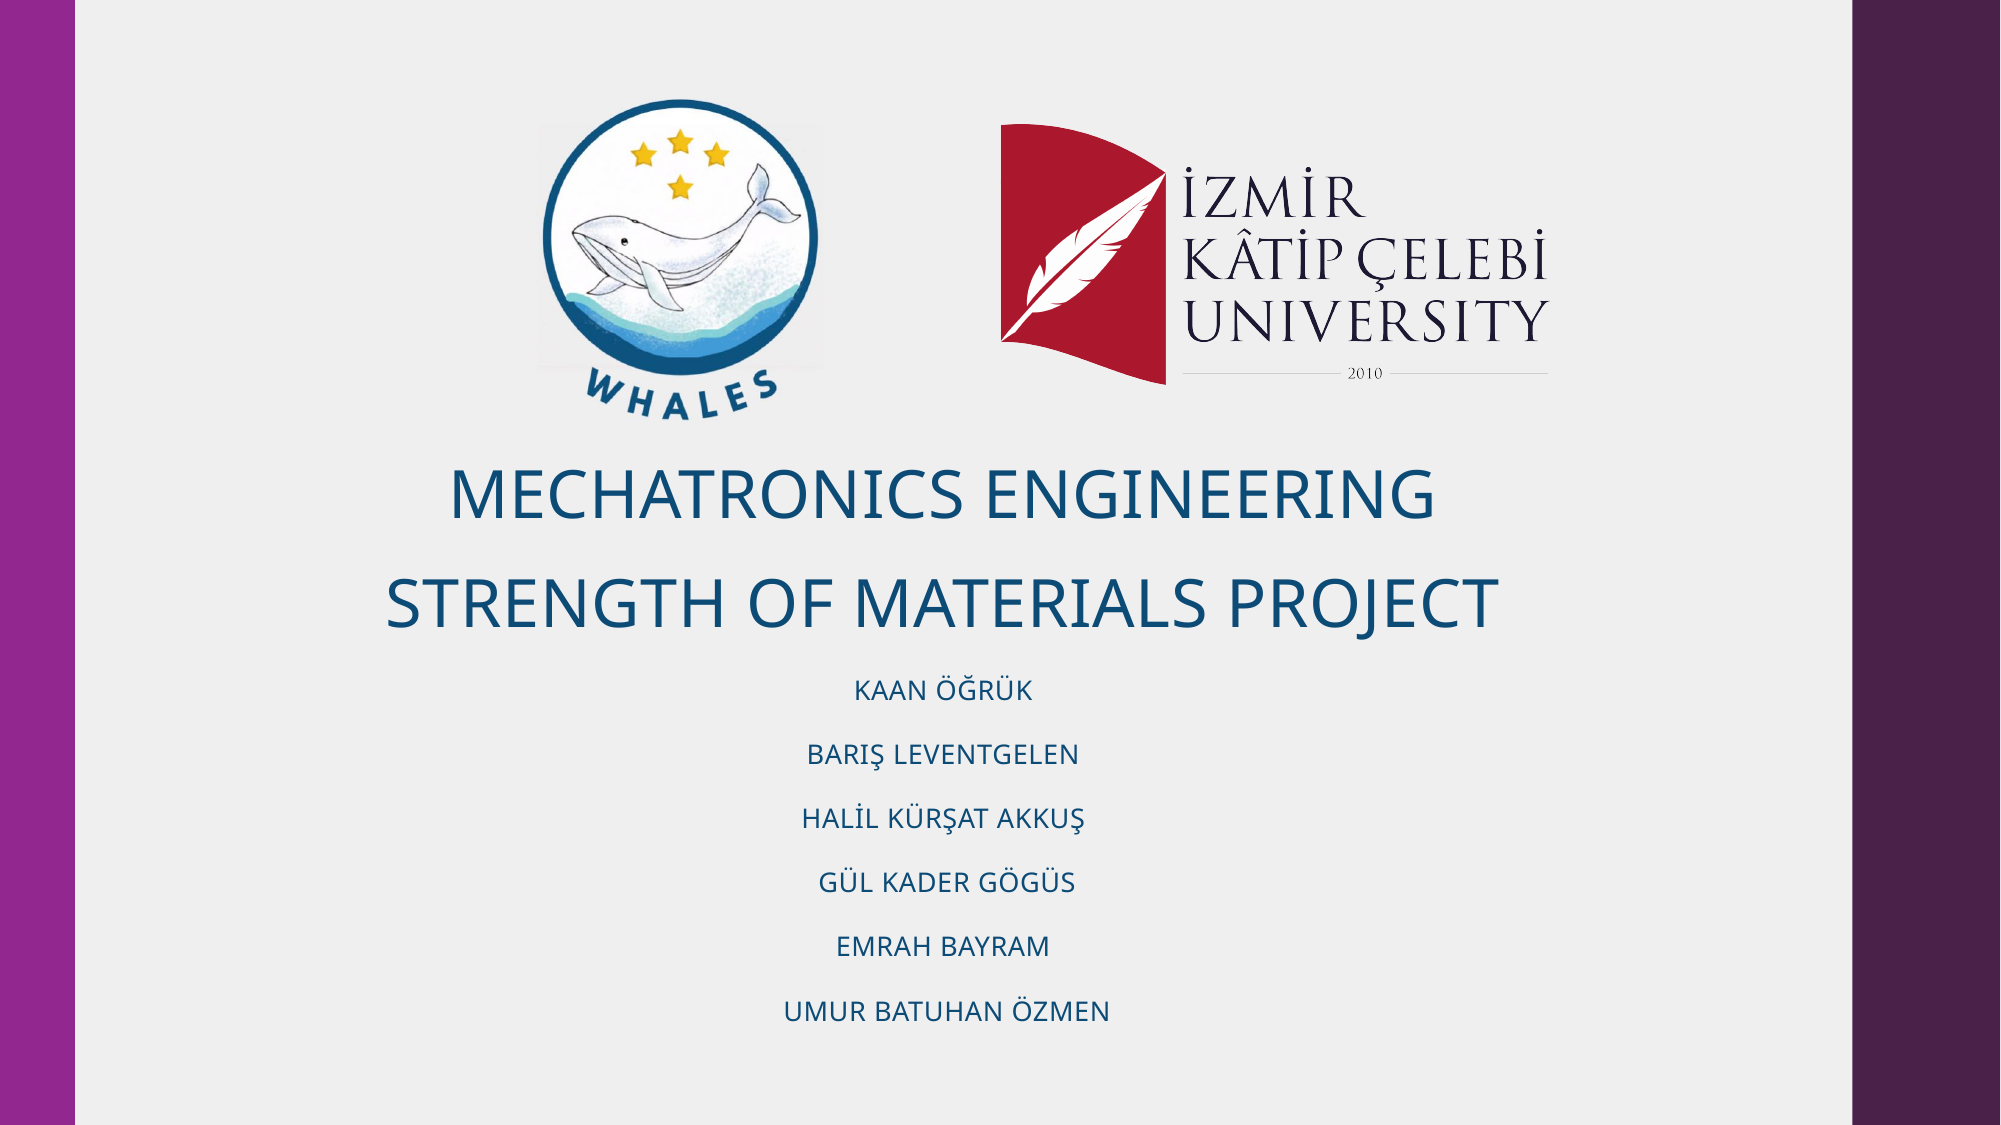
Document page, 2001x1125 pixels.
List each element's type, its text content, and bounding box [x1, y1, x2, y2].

picture [999, 124, 1550, 385]
picture [488, 59, 879, 450]
subtitle MECHATRONICS ENGINEERING STRENGTH OF MATERIALS PROJECT KAAN ÖĞRÜK BARIŞ LEVENTGELEN HALİL KÜRŞAT AKKUŞ GÜL KADER GÖGÜS EMRAH BAYRAM UMUR BATUHAN ÖZMEN [134, 449, 1752, 1065]
